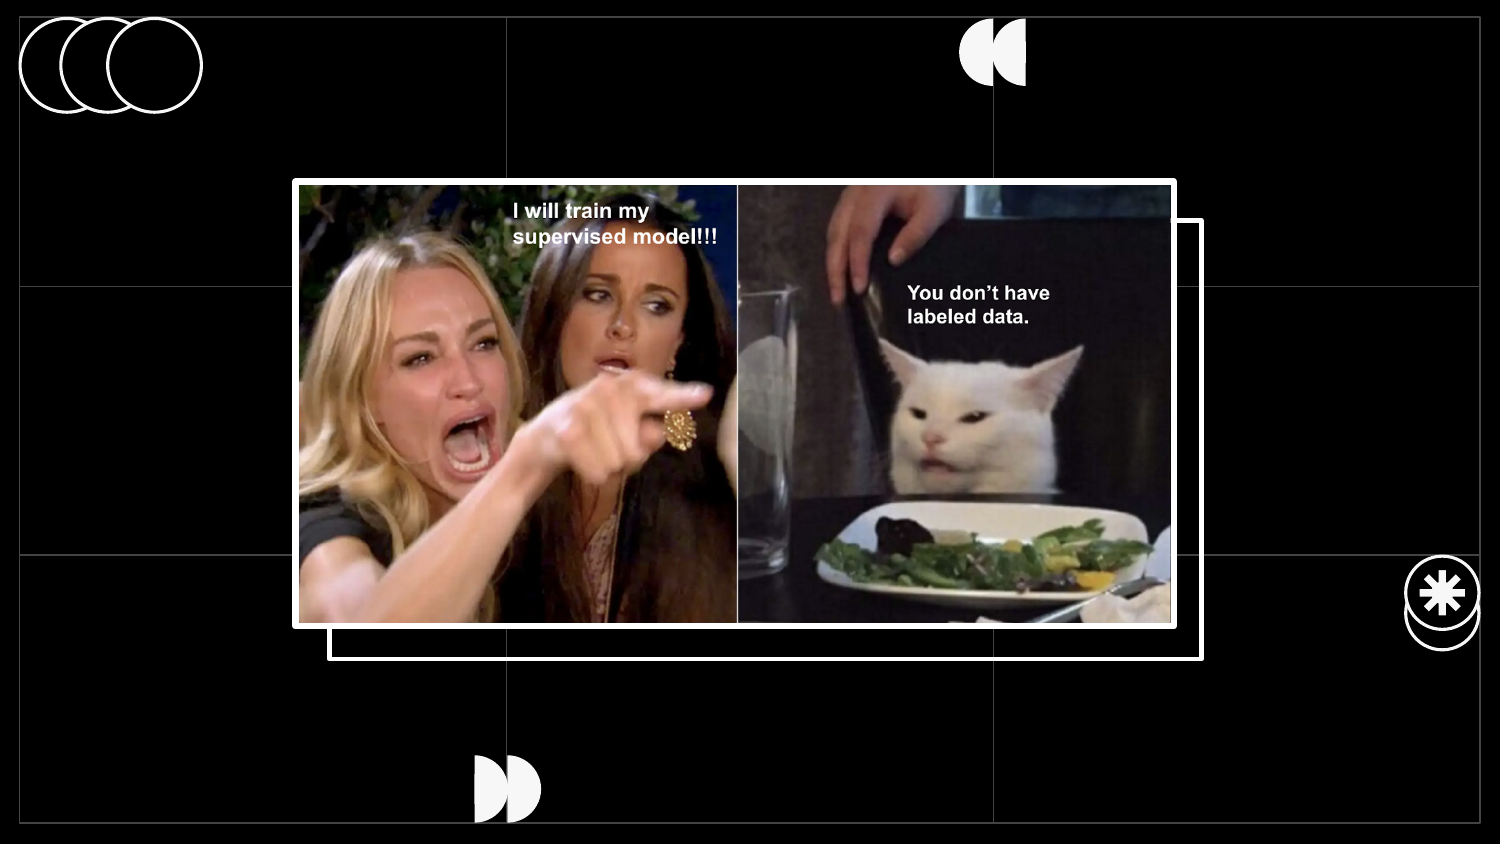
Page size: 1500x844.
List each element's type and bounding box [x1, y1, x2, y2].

text_box [298, 184, 1202, 660]
